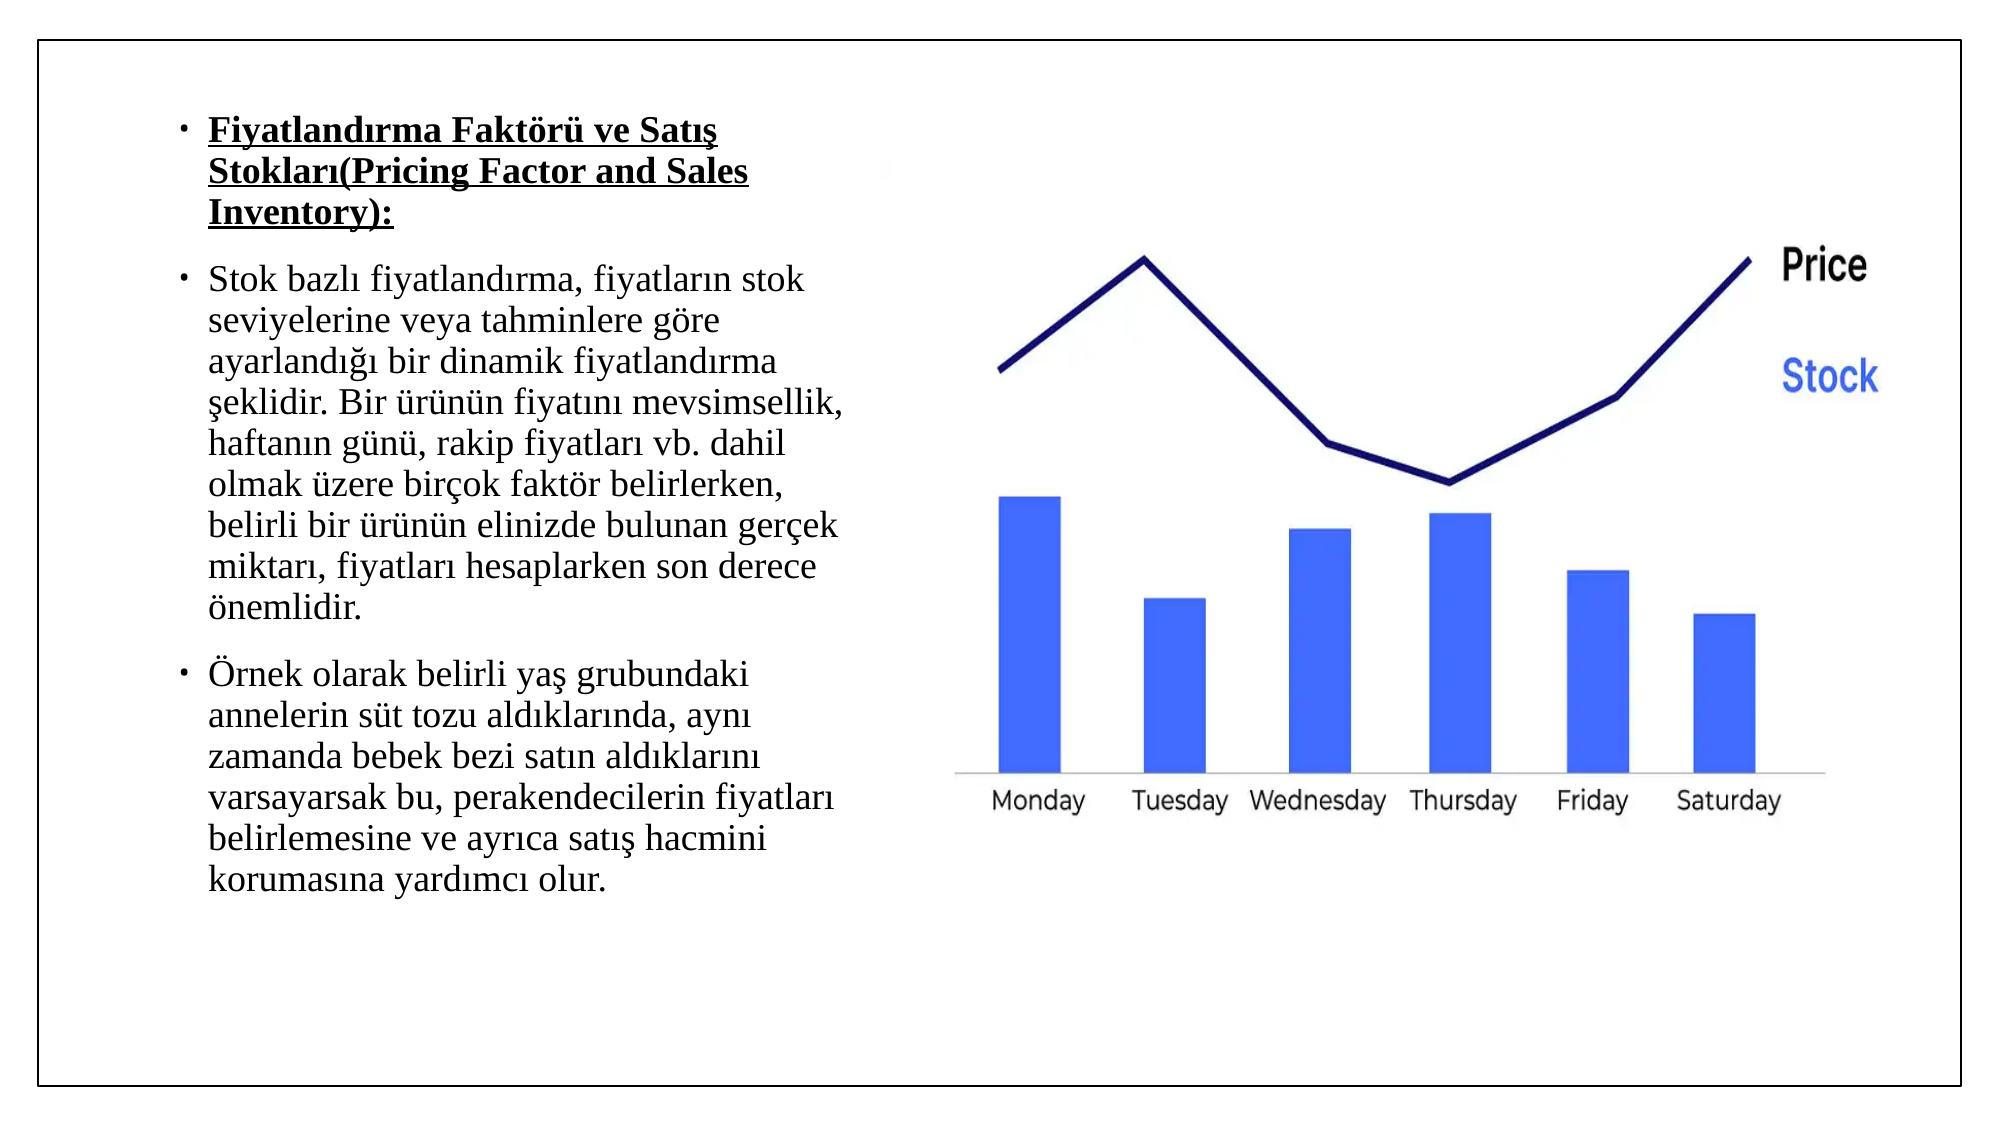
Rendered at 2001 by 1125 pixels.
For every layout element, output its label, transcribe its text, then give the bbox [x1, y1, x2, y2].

list Fiyatlandırma Faktörü ve Satış Stokları(Pricing Factor and Sales Inventory): Stok bazlı fiyatlandırma, fiyatların stok seviyelerine veya tahminlere göre ayarlandığı bir dinamik fiyatlandırma şeklidir. Bir ürünün fiyatını mevsimsellik, haftanın günü, rakip fiyatları vb. dahil olmak üzere birçok faktör belirlerken, belirli bir ürünün elinizde bulunan gerçek miktarı, fiyatları hesaplarken son derece önemlidir. Örnek olarak belirli yaş grubundaki annelerin süt tozu aldıklarında, aynı zamanda bebek bezi satın aldıklarını varsayarsak bu, perakendecilerin fiyatları belirlemesine ve ayrıca satış hacmini korumasına yardımcı olur. [156, 102, 877, 912]
picture [875, 160, 1932, 866]
